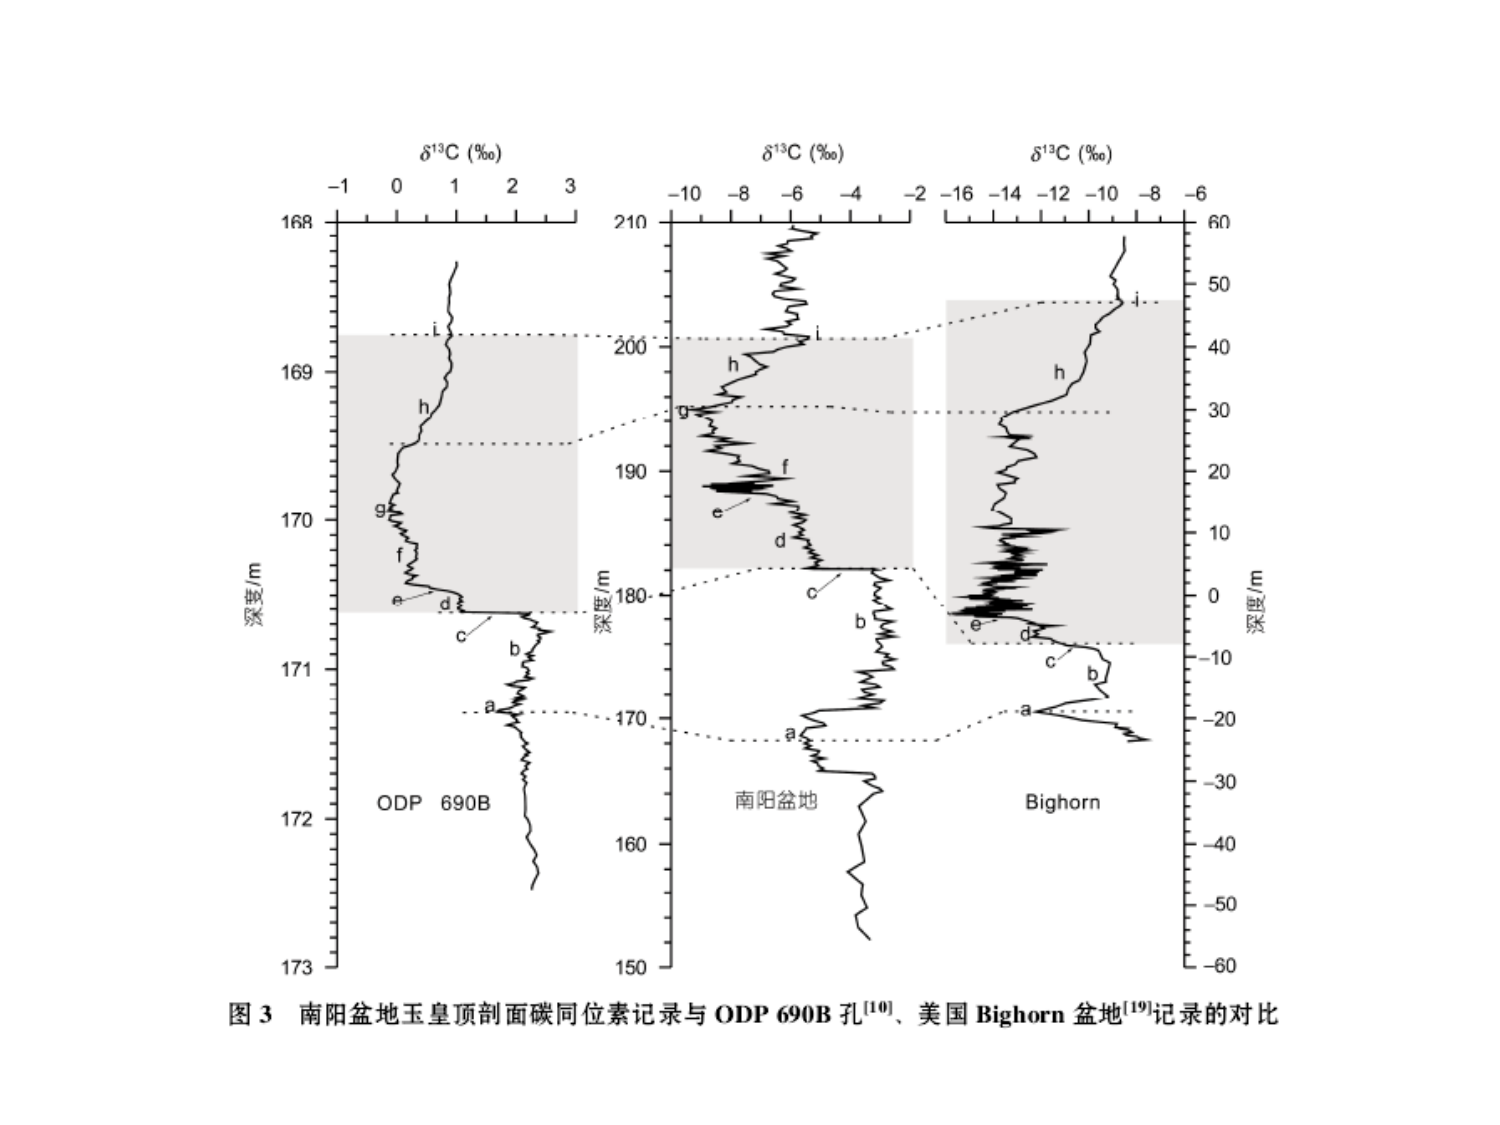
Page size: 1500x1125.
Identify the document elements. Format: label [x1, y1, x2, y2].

picture [218, 125, 1294, 1034]
